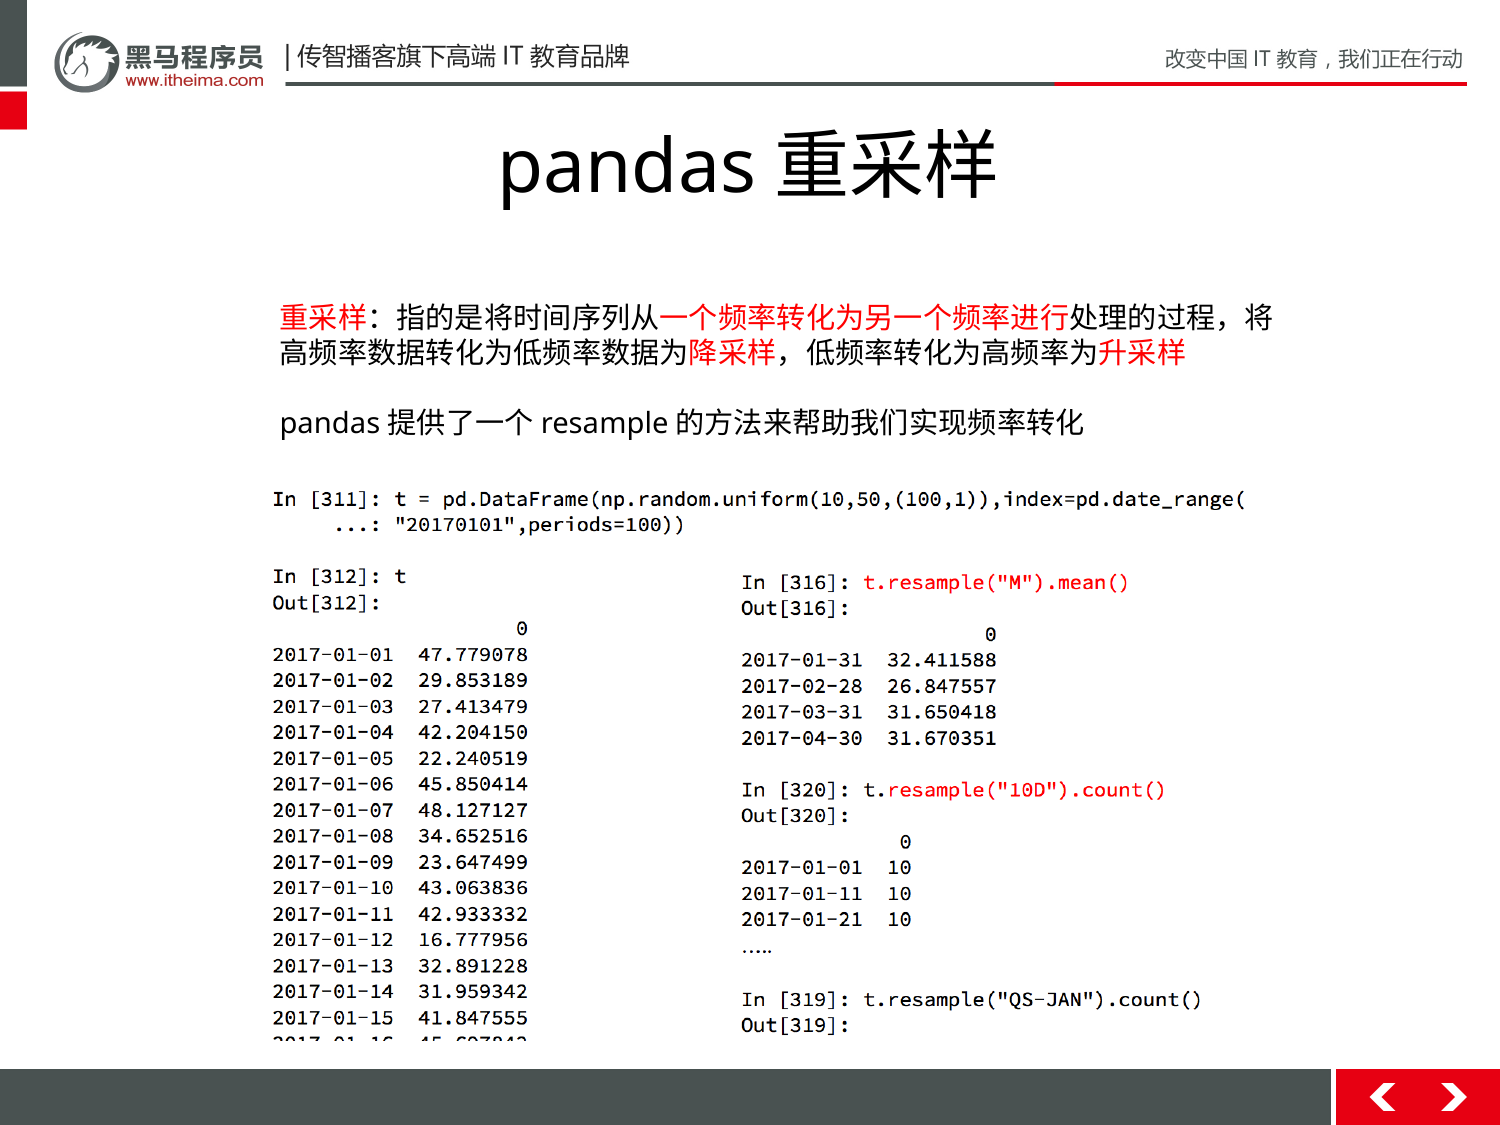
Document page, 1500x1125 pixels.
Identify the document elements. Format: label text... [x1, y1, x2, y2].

text_box 重采样：指的是将时间序列从一个频率转化为另一个频率进行处理的过程，将高频率数据转化为低频率数据为降采样，低频率转化为高频率为升采样 pandas提供了一个resample的方法来帮助我们实现频率转化 [264, 291, 1302, 447]
title pandas重采样 [81, 97, 1416, 216]
picture [0, 0, 1500, 1125]
